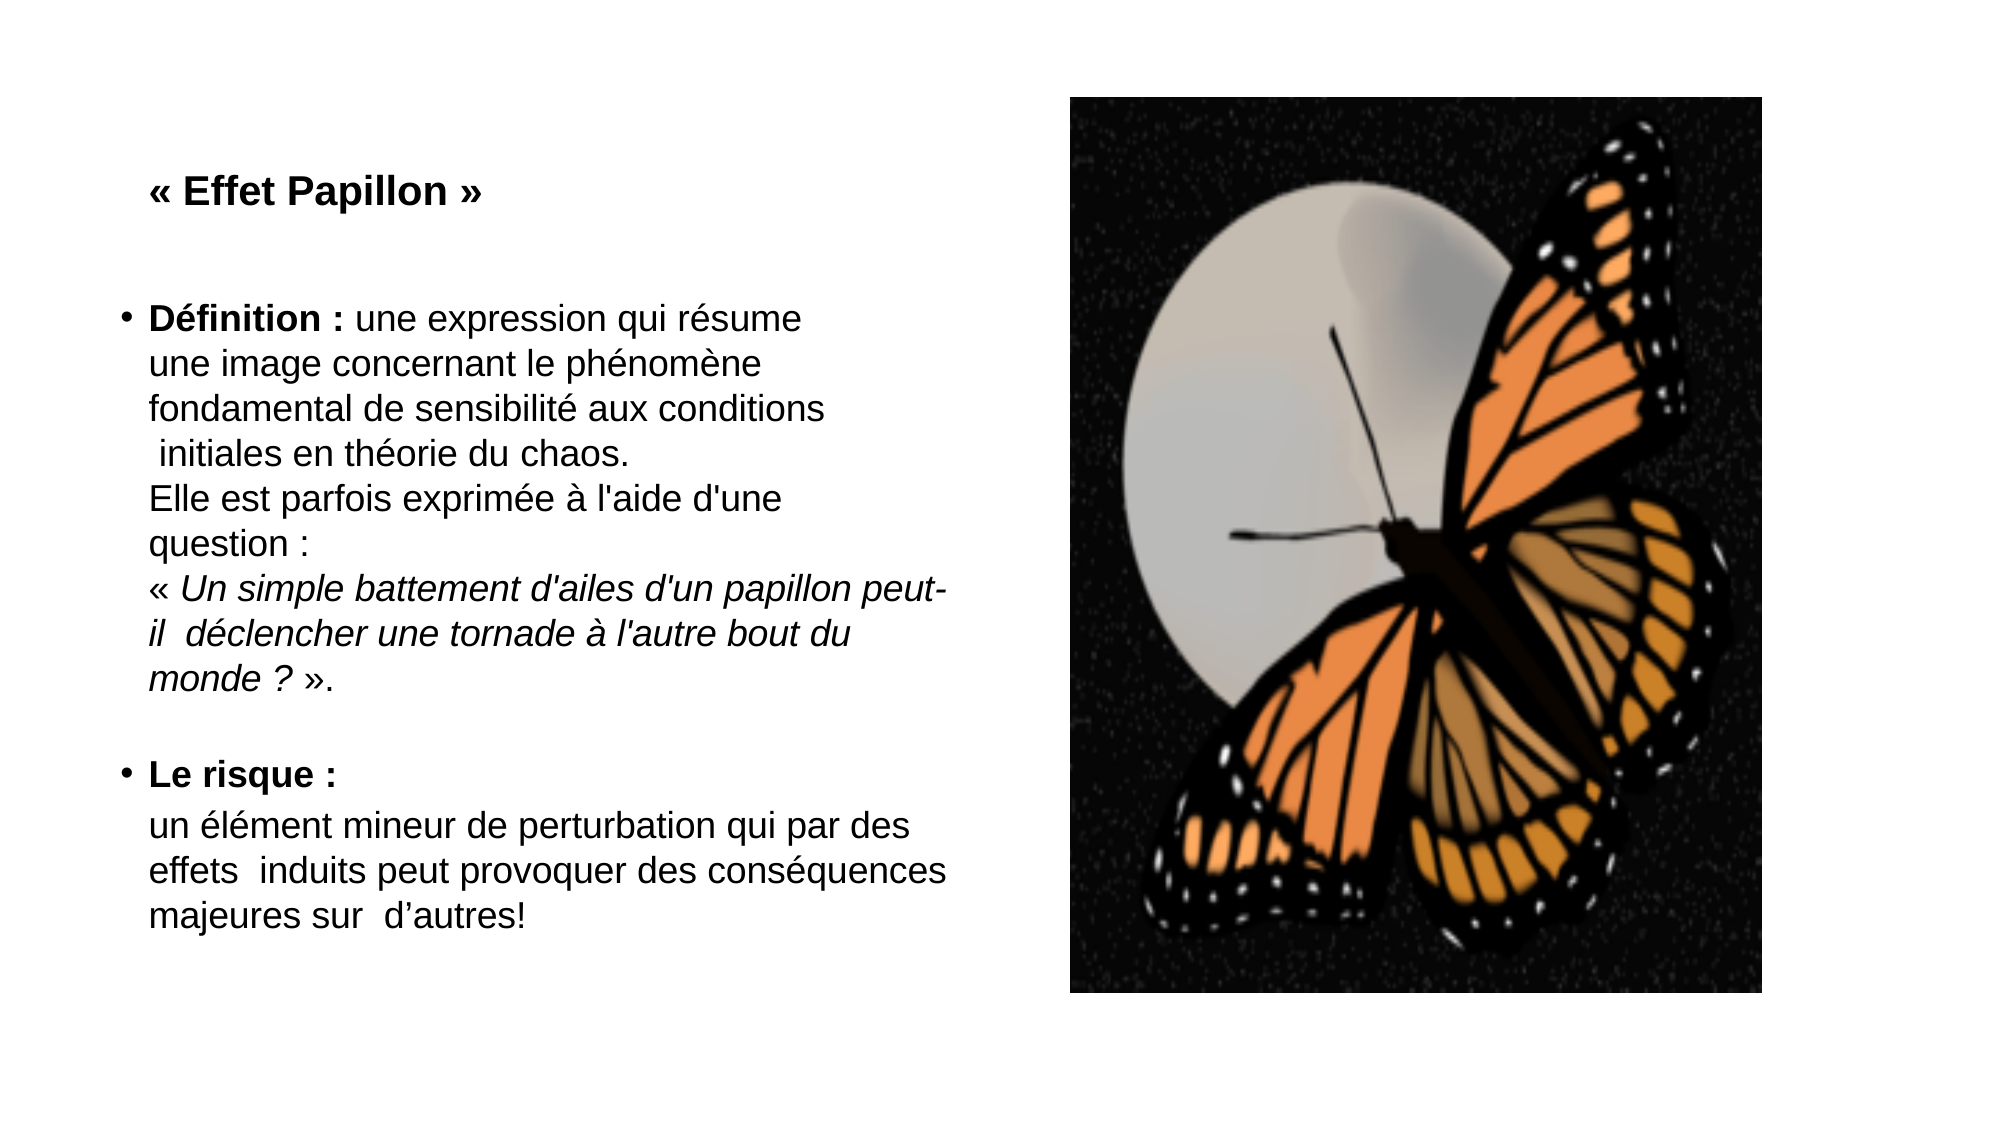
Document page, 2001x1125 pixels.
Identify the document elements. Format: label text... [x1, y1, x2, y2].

text_box « Effet Papillon » Définition : une expression qui résume une image concernant le phénomène fondamental de sensibilité aux conditions initiales en théorie du chaos. Elle est parfois exprimée à l'aide d'une question : « Un simple battement d'ailes d'un papillon peut-il déclencher une tornade à l'autre bout du monde ? ». Le risque : un élément mineur de perturbation qui par des effets induits peut provoquer des conséquences majeures sur d’autres! [70, 156, 1070, 944]
picture [1070, 97, 1762, 993]
